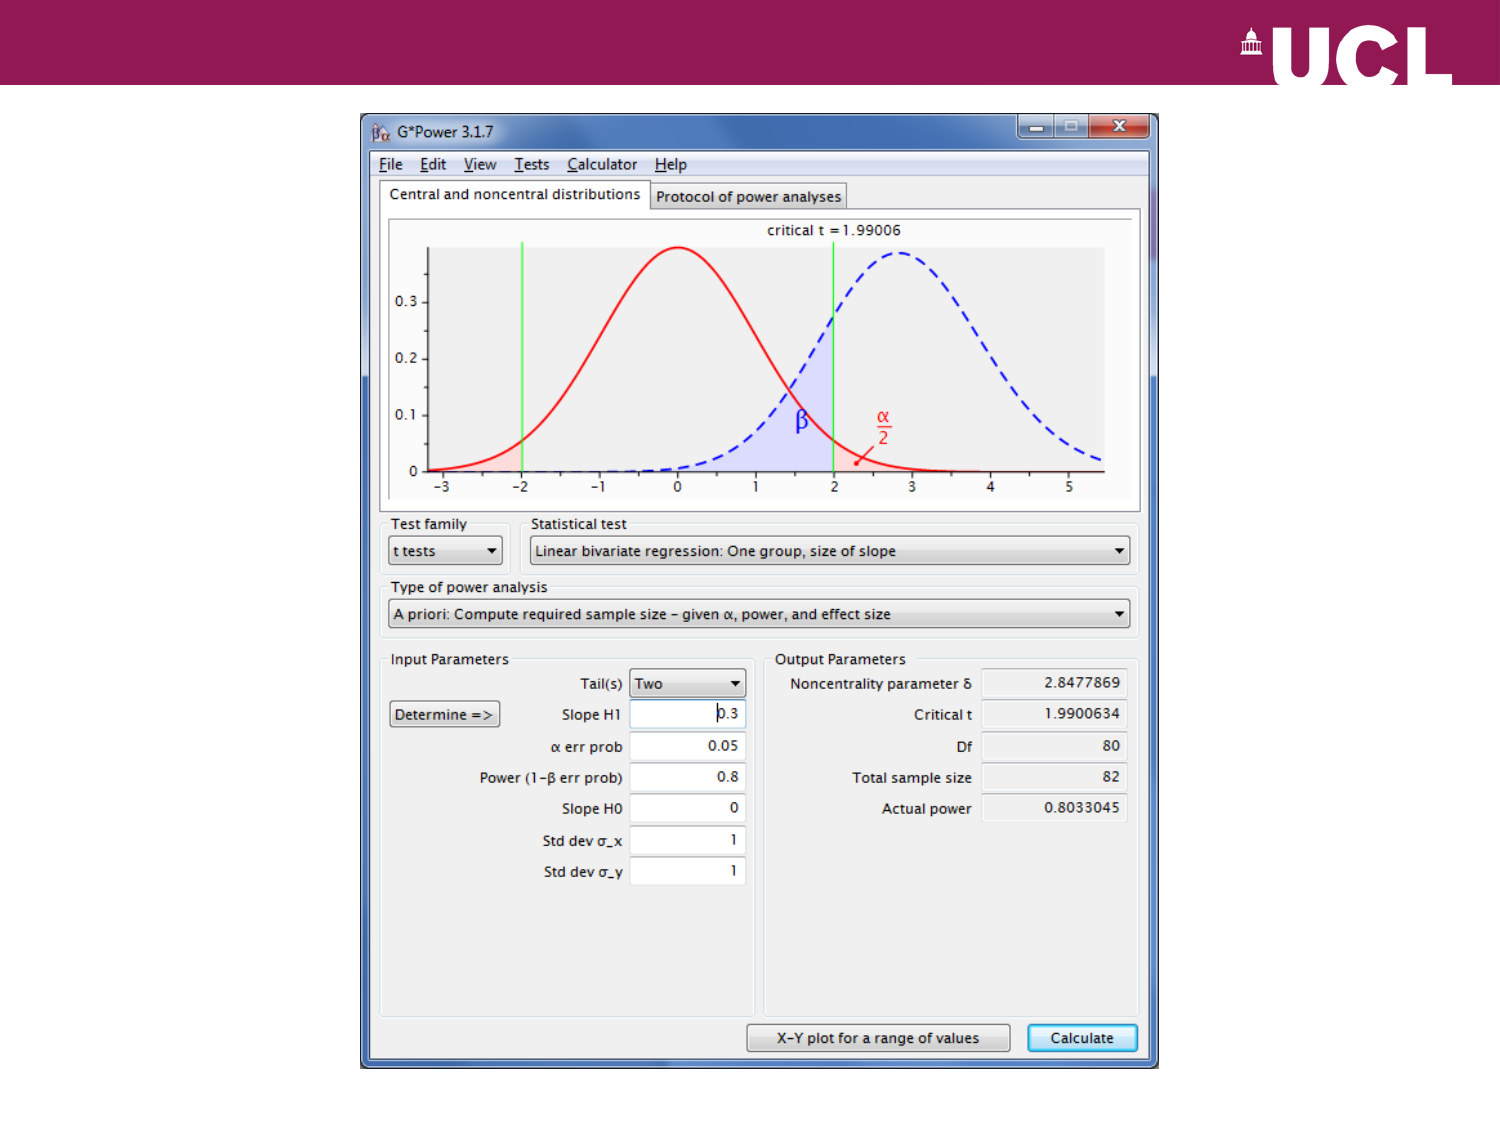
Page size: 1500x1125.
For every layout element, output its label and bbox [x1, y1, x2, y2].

picture [359, 113, 1159, 1069]
picture [0, 0, 1500, 85]
